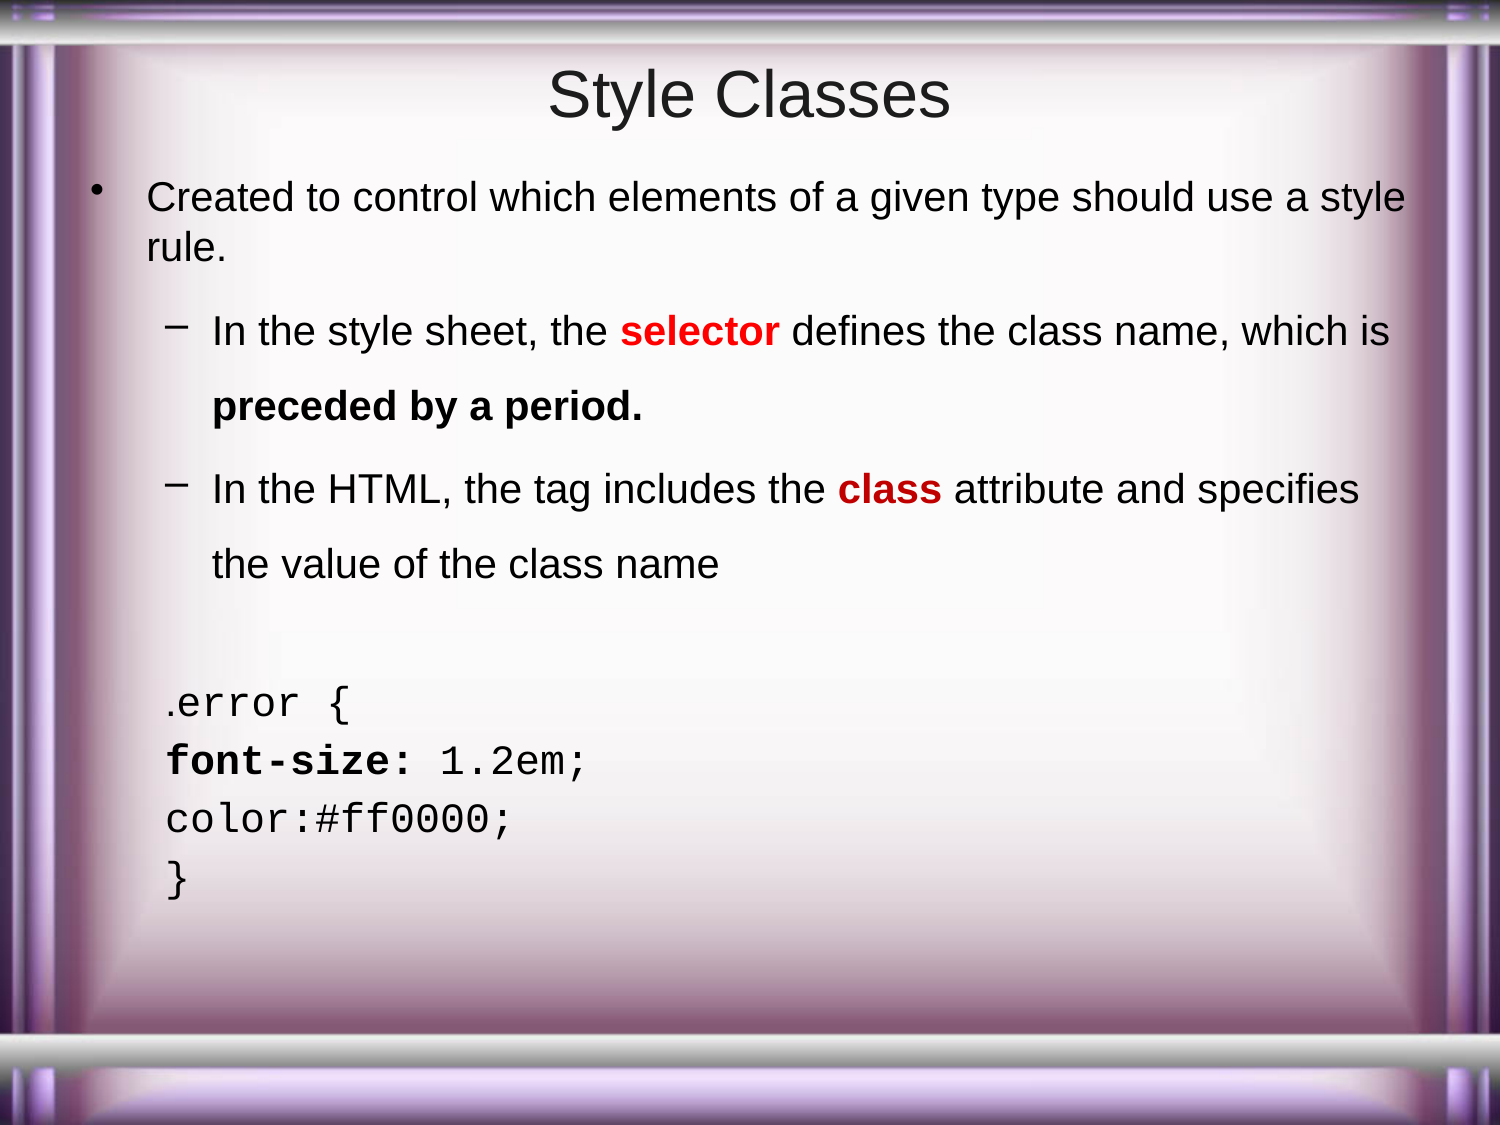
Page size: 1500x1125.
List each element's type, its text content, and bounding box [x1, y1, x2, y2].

list Created to control which elements of a given type should use a style rule. In the style sheet, the selector defines the class name, which is preceded by a period. In the HTML, the tag includes the class attribute and specifies the value of the class name .error { font-size: 1.2em; color:#ff0000; } [75, 162, 1425, 1005]
picture [0, 0, 1500, 1125]
title Style Classes [75, 45, 1425, 138]
